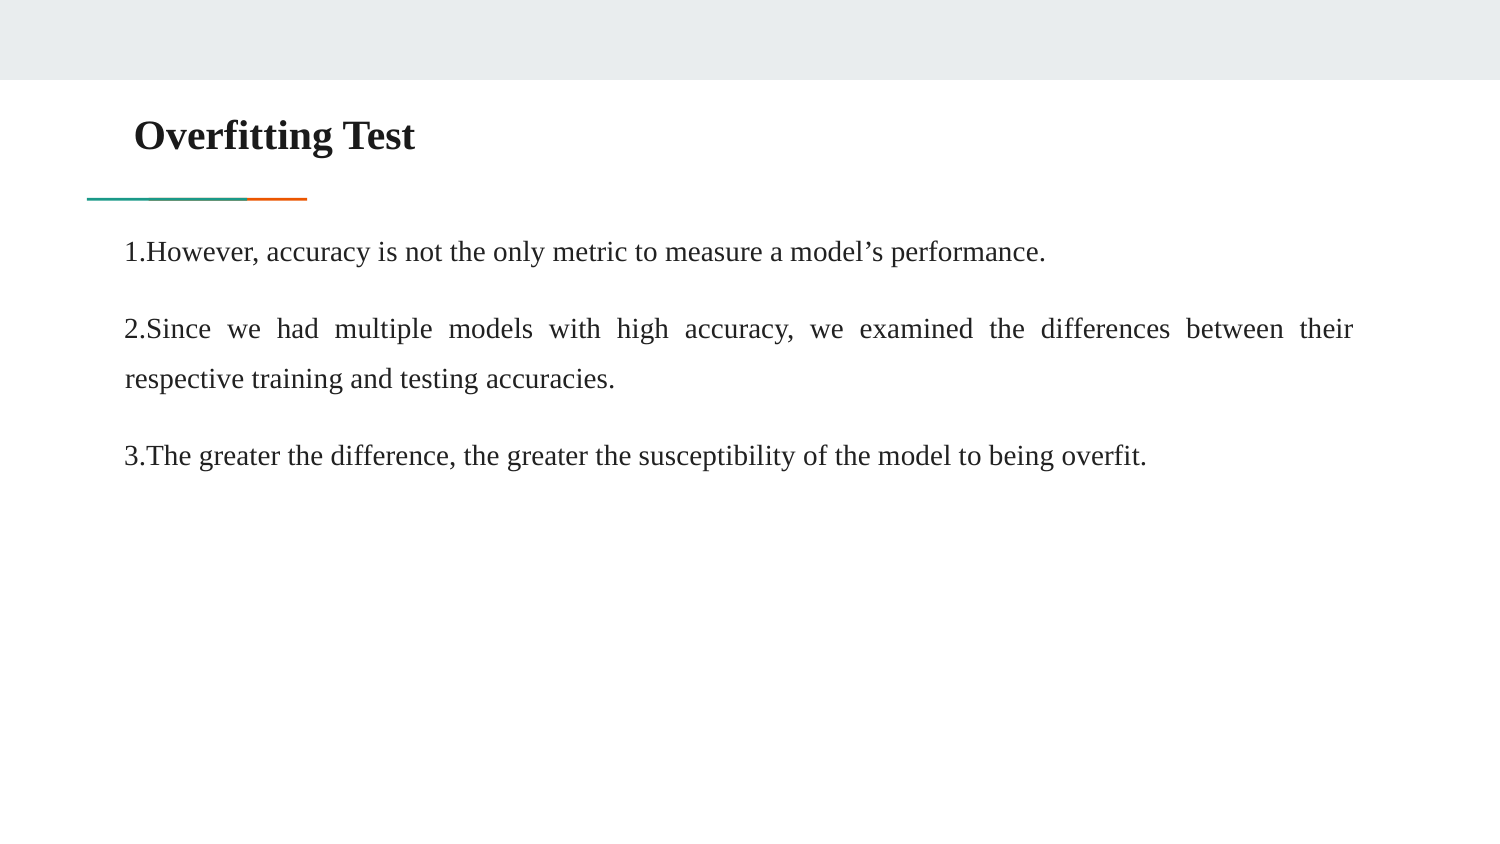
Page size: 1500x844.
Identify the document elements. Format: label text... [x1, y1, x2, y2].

text_box 1.However, accuracy is not the only metric to measure a model’s performance. 2.Since we had multiple models with high accuracy, we examined the differences between their respective training and testing accuracies. 3.The greater the difference, the greater the susceptibility of the model to being overfit. [73, 209, 1370, 479]
title Overfitting Test [118, 92, 1380, 169]
